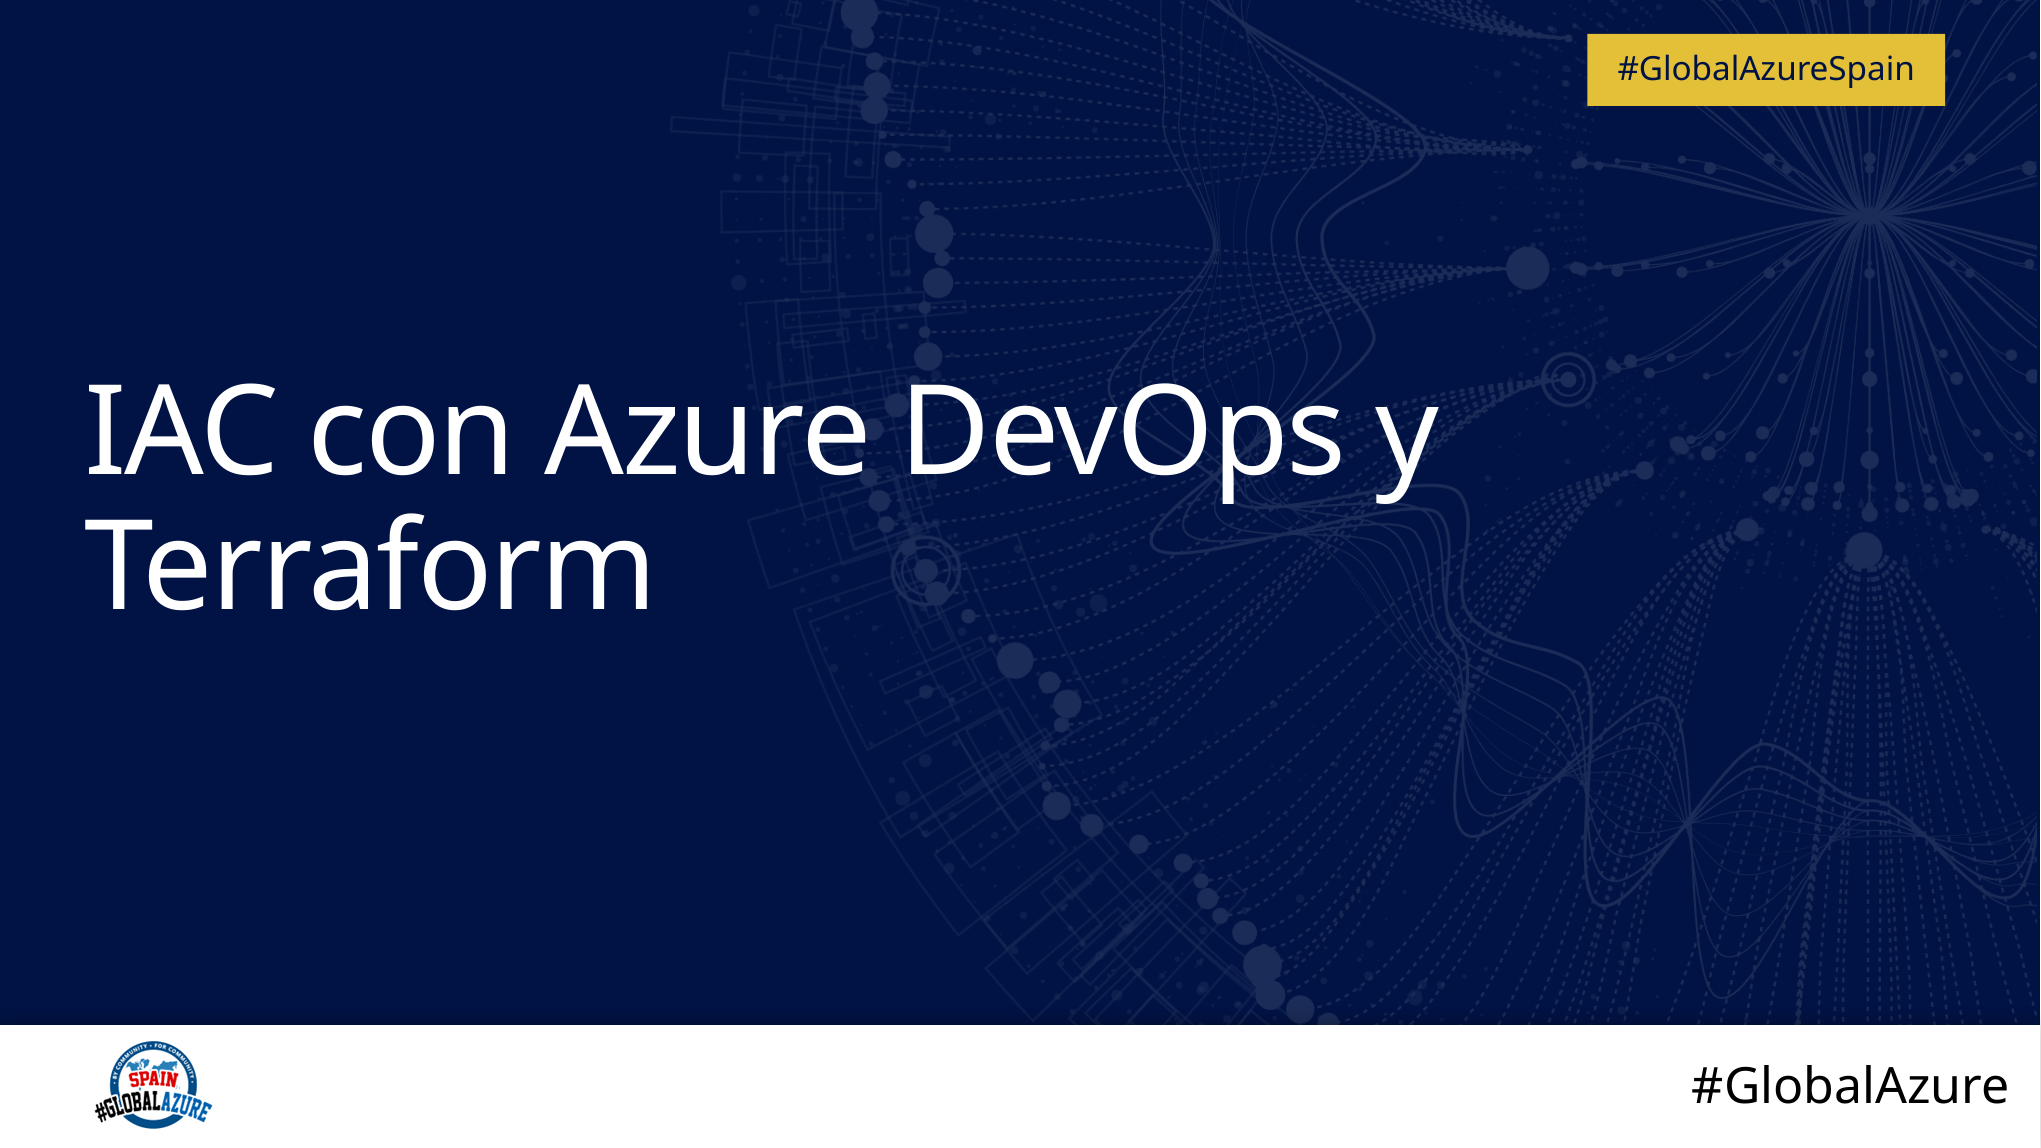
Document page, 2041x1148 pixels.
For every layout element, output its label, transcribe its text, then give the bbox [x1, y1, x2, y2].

picture [91, 1037, 216, 1134]
title IAC con Azure DevOps y Terraform [60, 336, 1980, 639]
